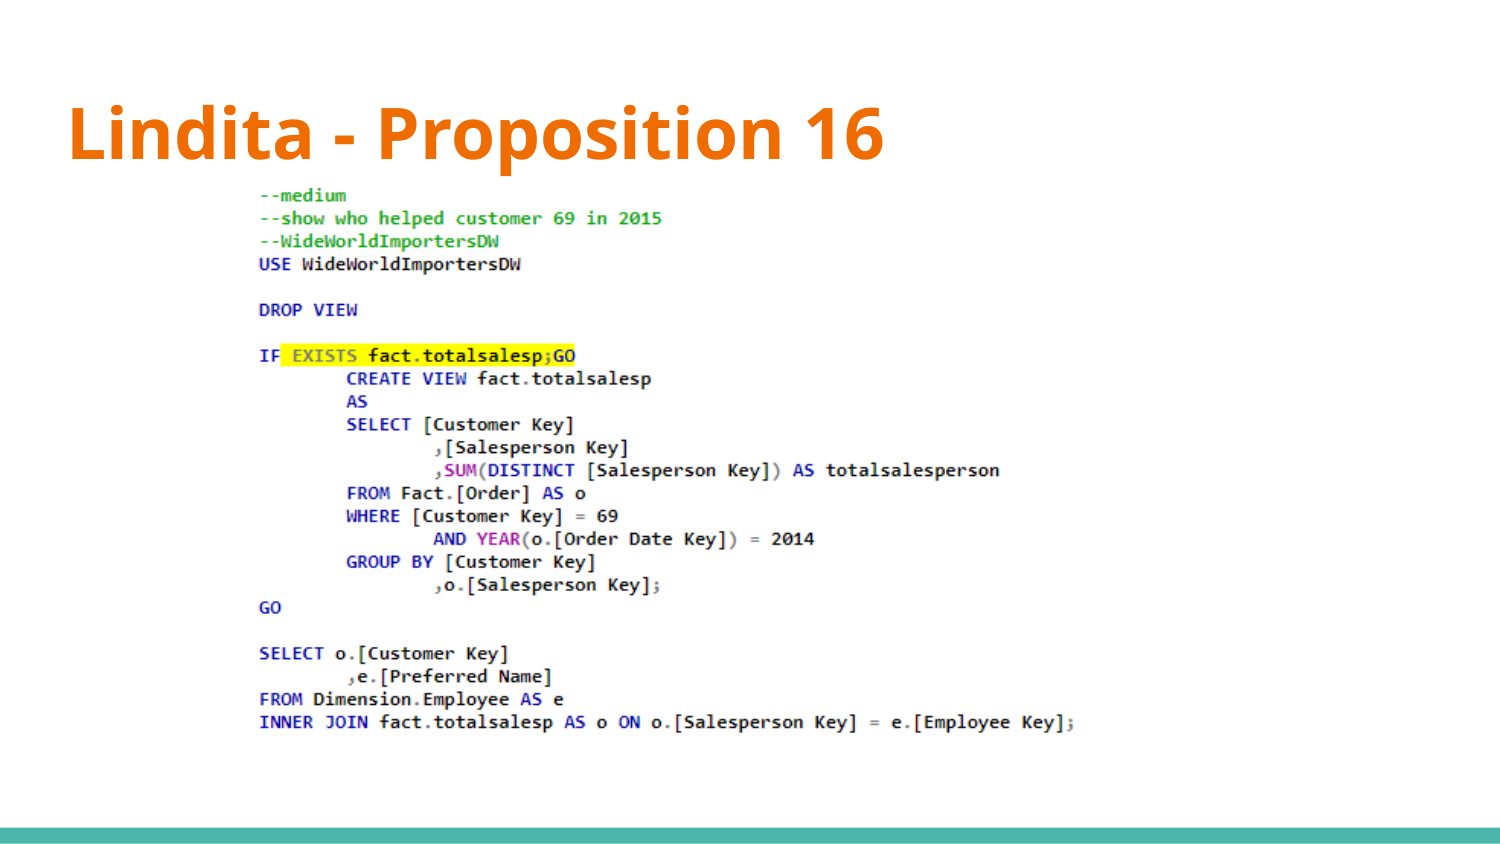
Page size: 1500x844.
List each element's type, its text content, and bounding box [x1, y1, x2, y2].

title Lindita - Proposition 16 [51, 72, 1449, 189]
picture [246, 188, 1138, 794]
